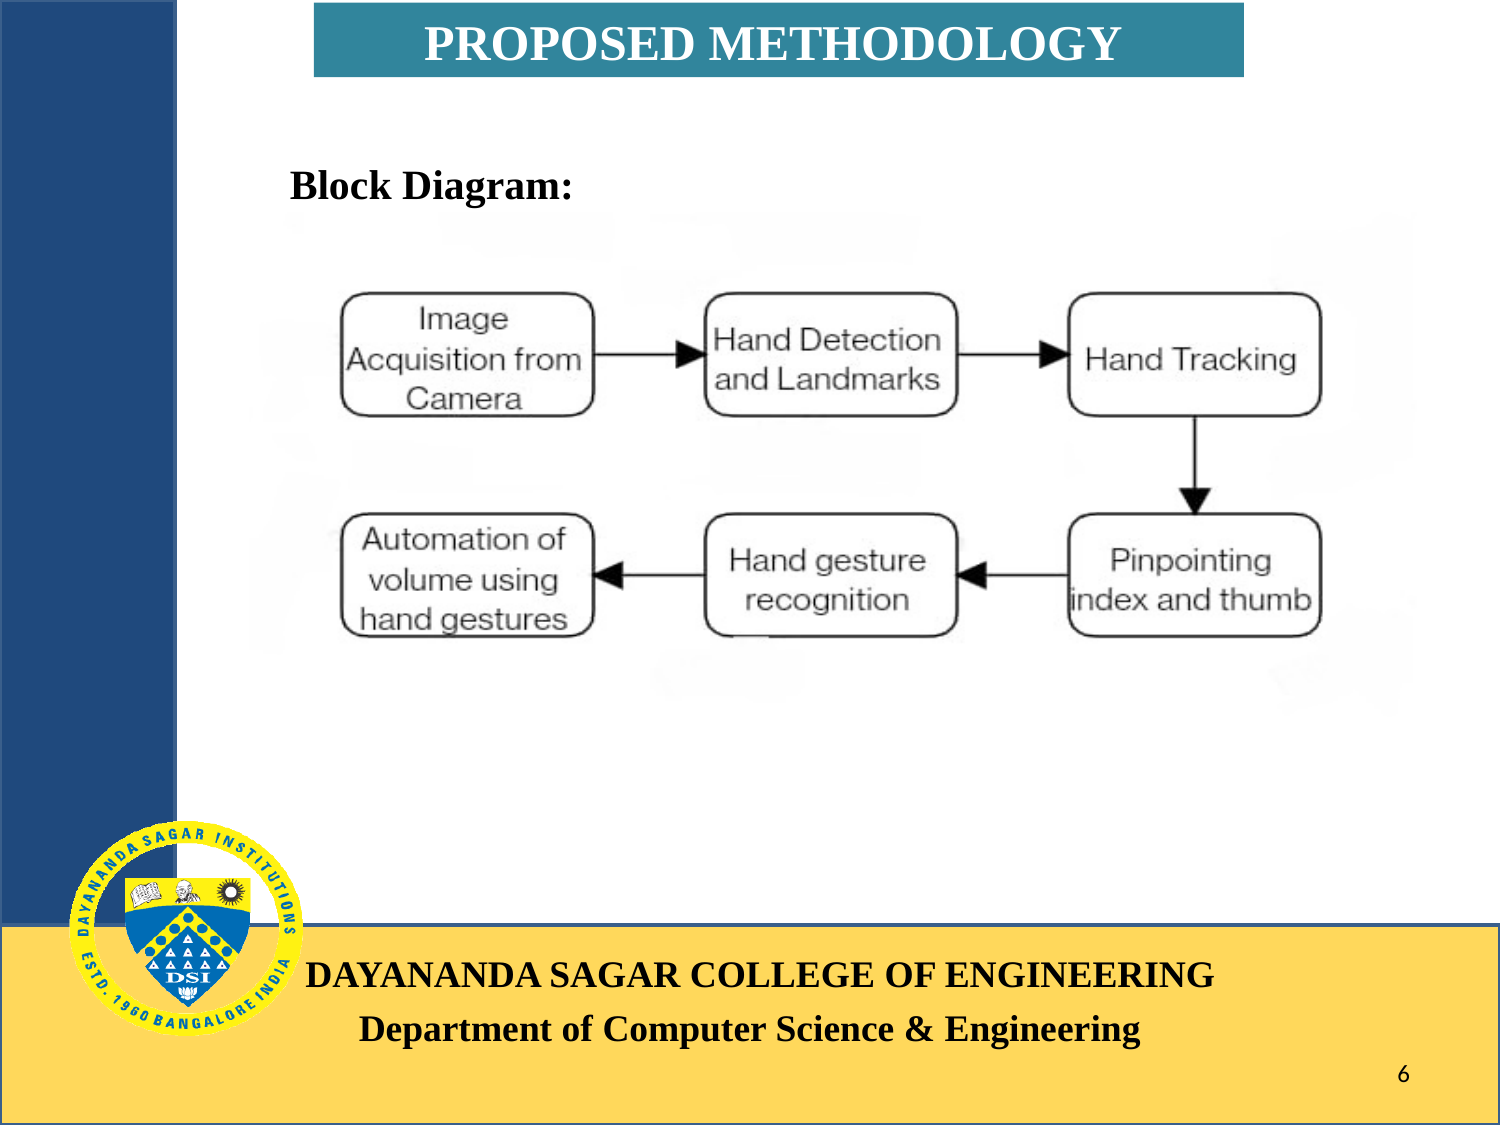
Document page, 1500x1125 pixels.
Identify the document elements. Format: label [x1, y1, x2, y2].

text_box [0, 0, 1500, 1125]
picture [249, 212, 1418, 819]
